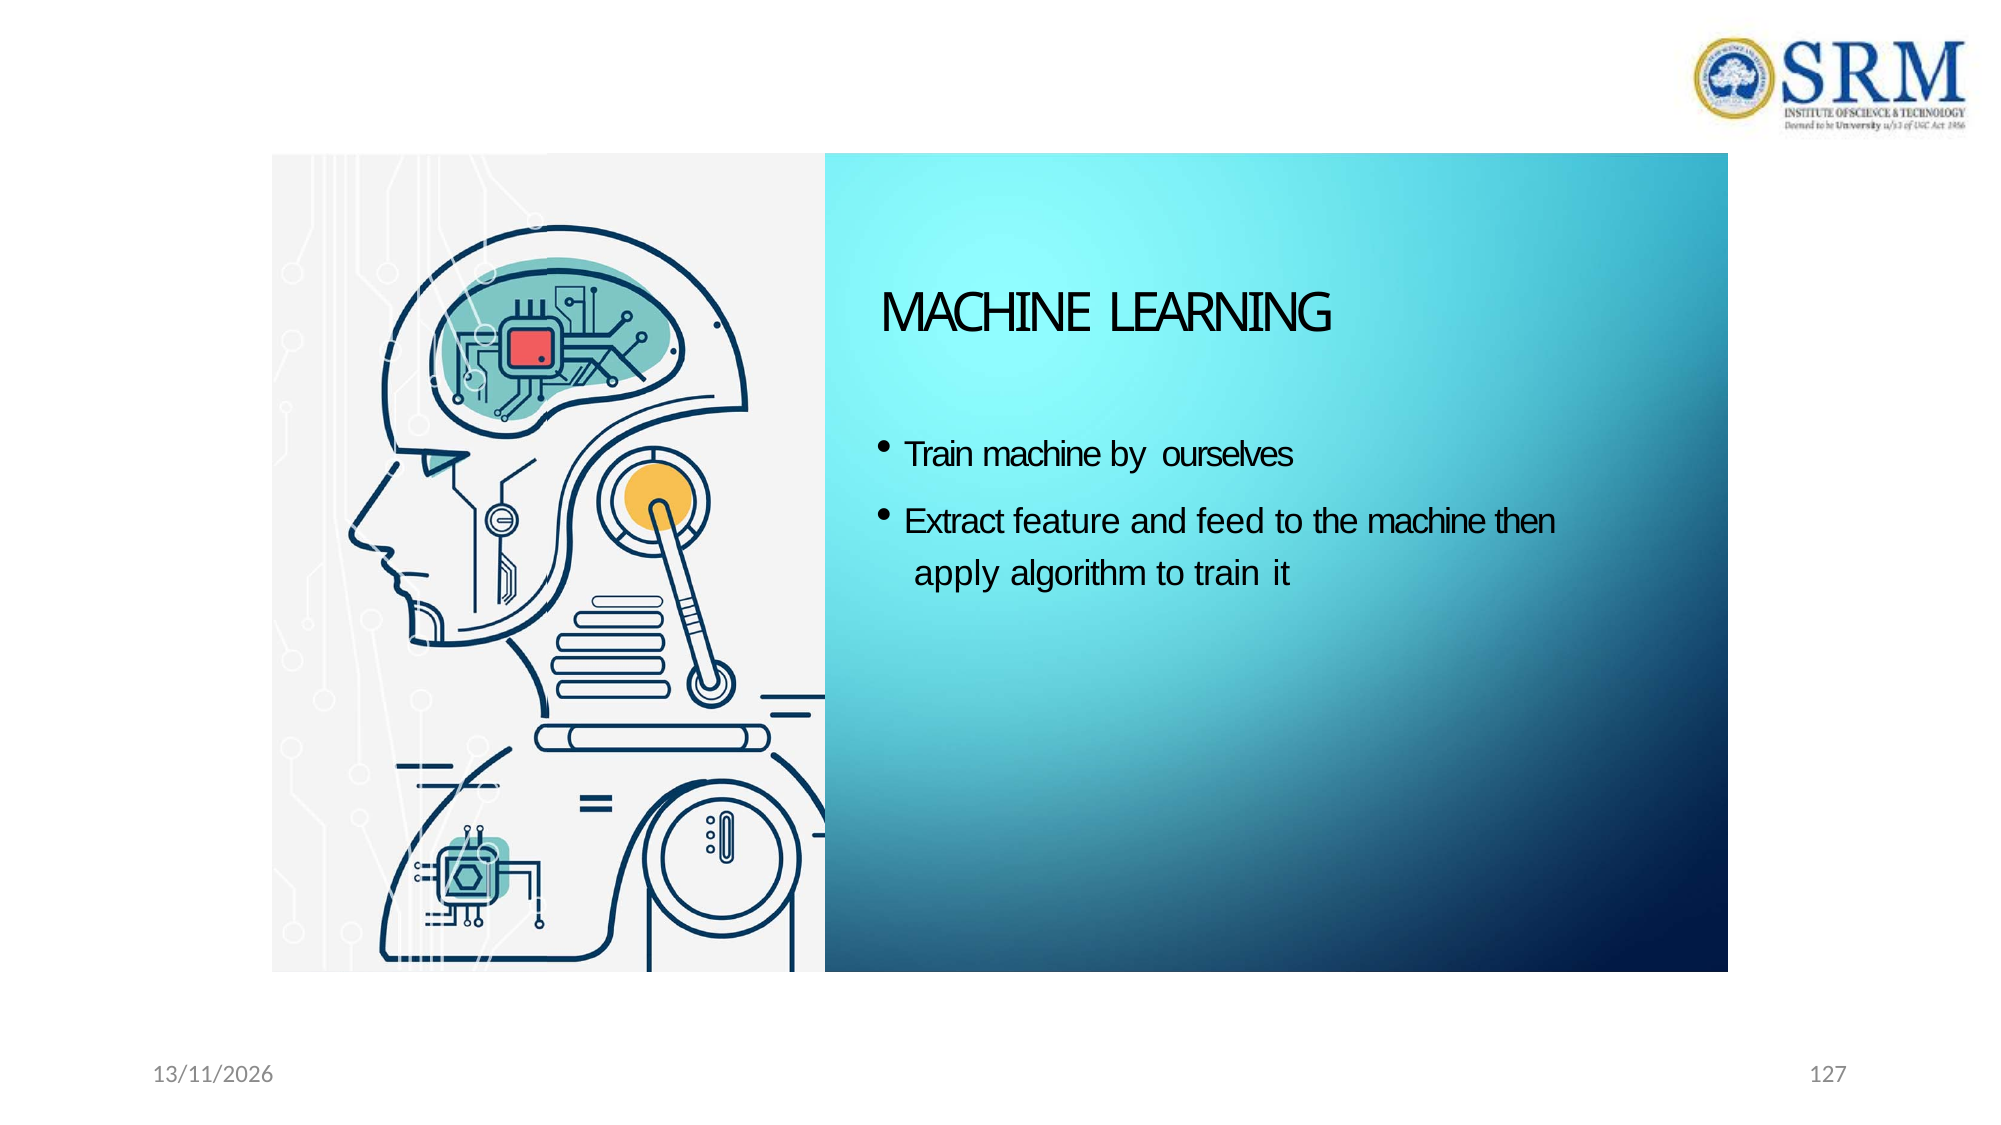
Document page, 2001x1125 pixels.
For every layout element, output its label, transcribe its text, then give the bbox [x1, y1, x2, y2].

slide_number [137, 1042, 588, 1103]
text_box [825, 153, 1728, 972]
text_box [272, 153, 825, 972]
picture [1673, 15, 2000, 149]
slide_number 127 [1412, 1042, 1863, 1103]
